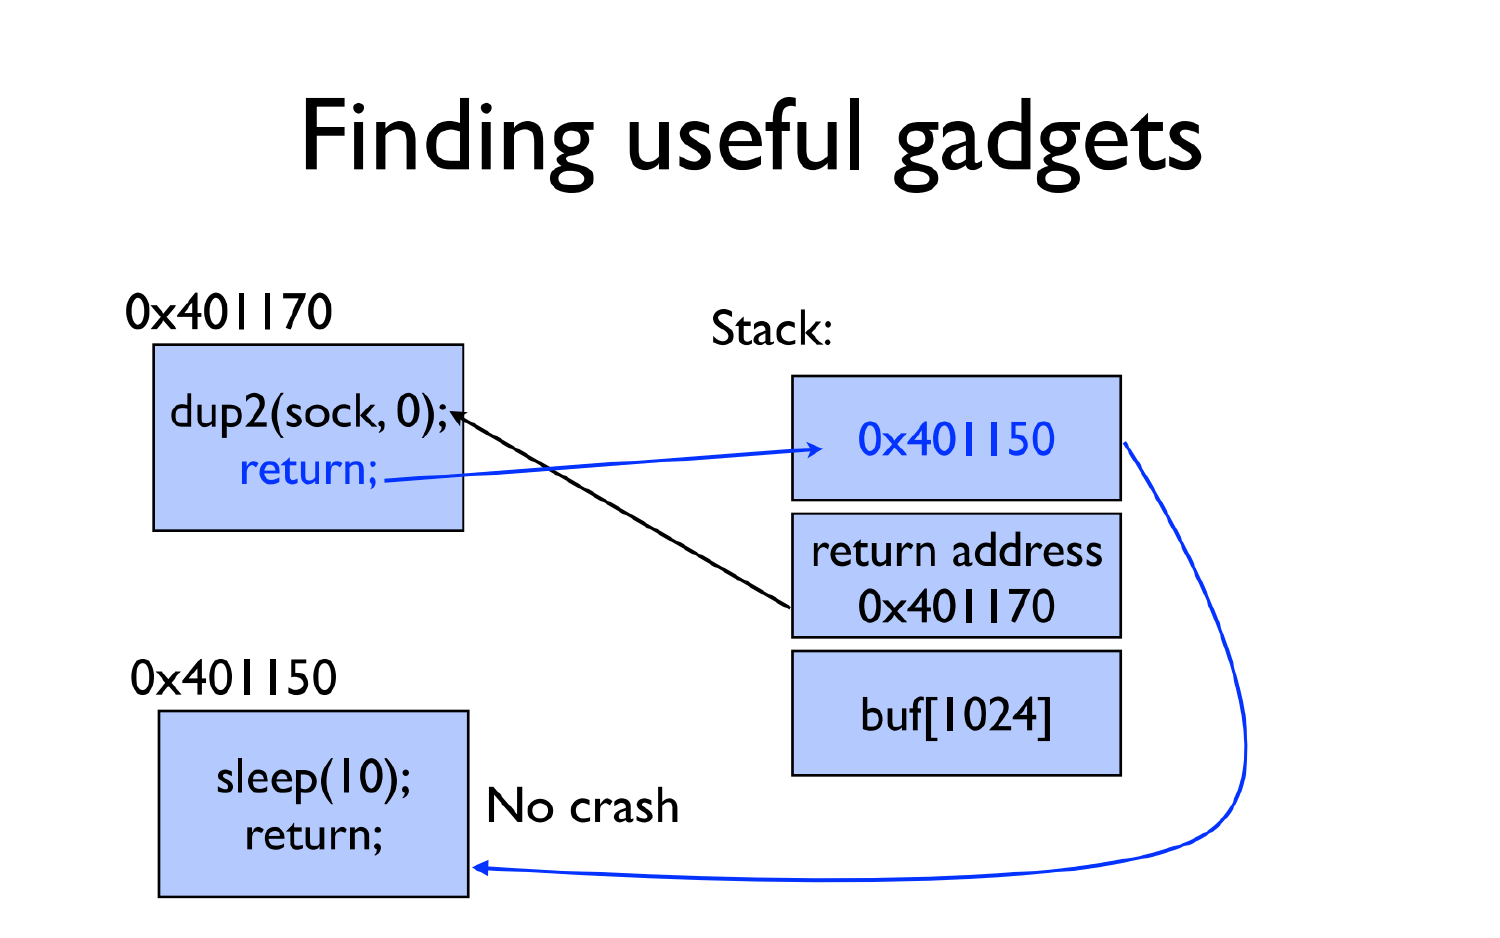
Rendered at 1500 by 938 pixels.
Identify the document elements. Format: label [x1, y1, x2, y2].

picture [123, 0, 1377, 938]
